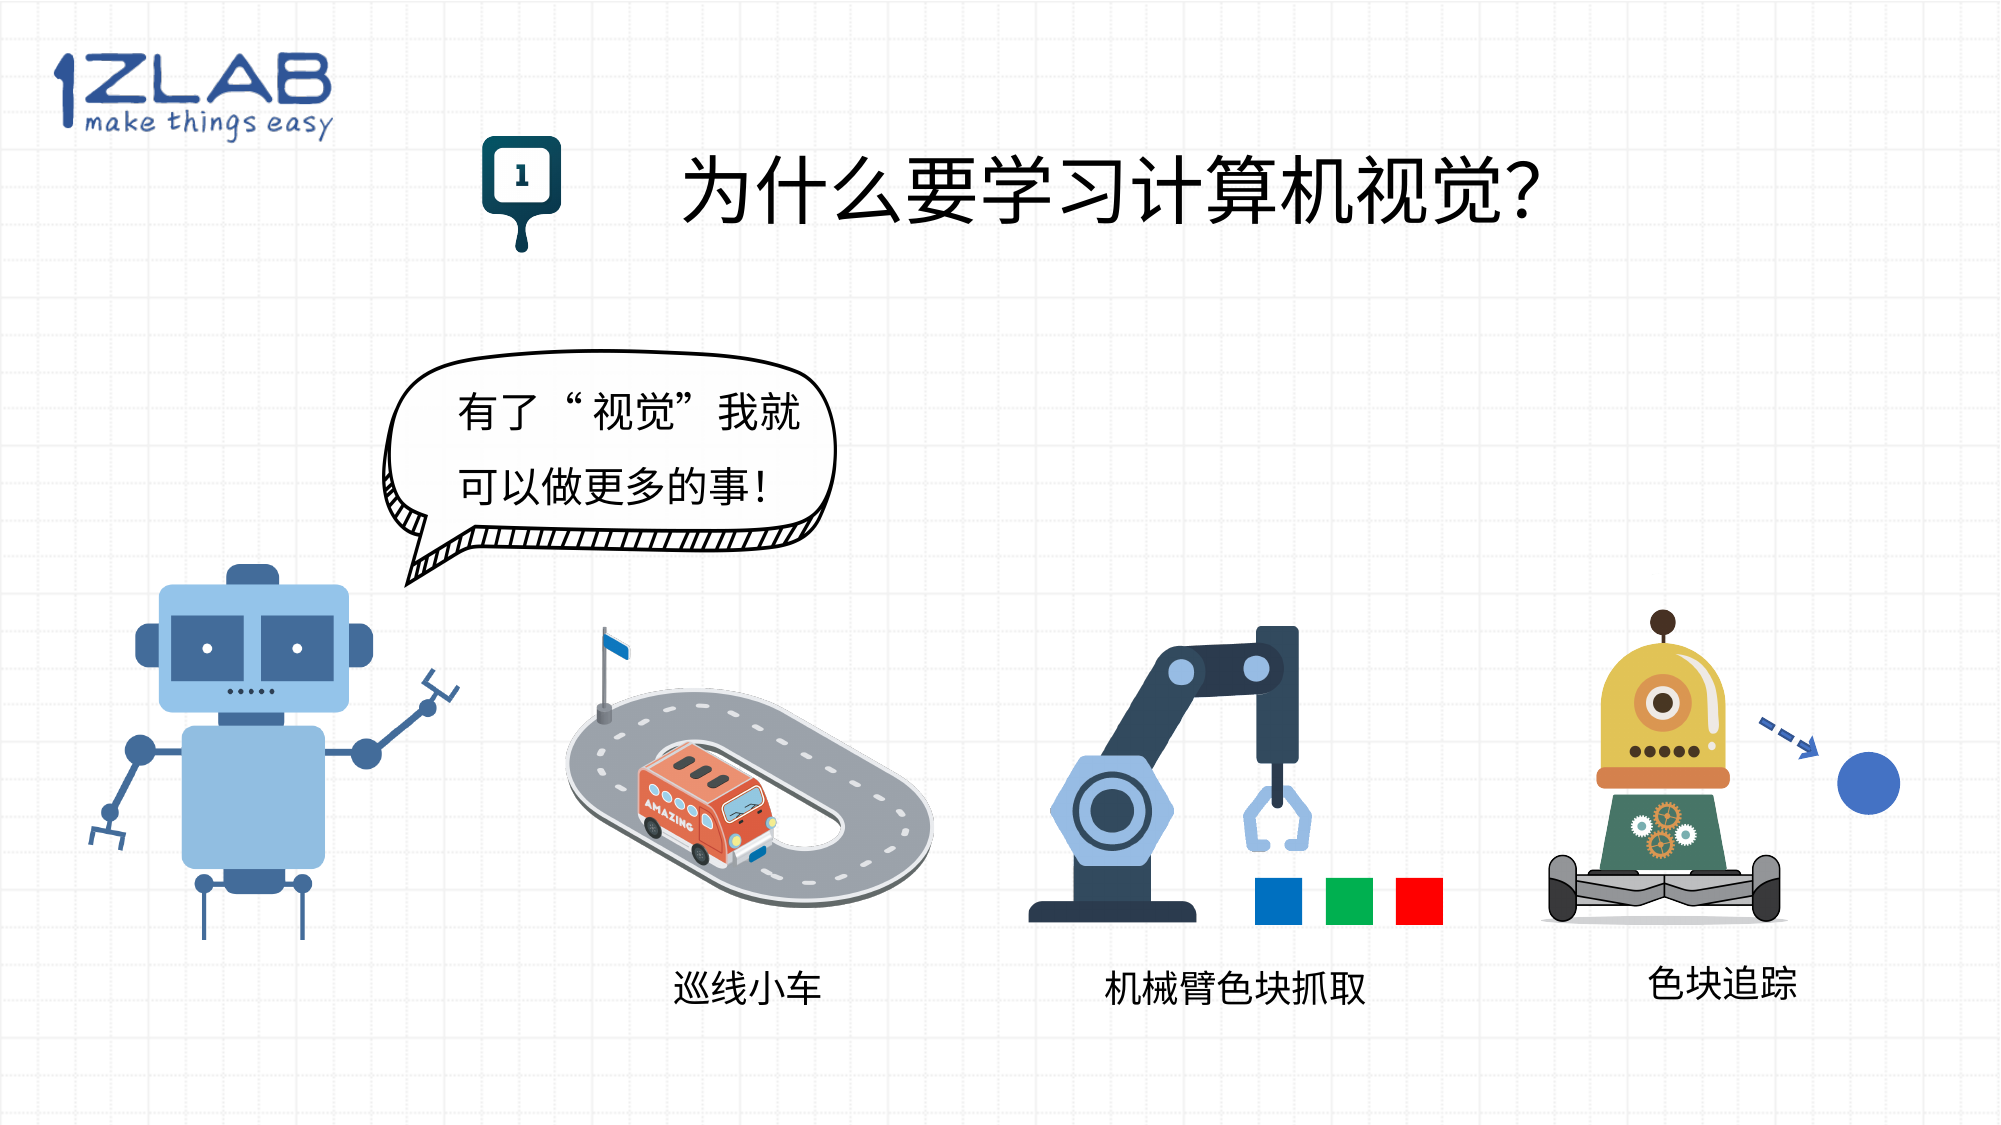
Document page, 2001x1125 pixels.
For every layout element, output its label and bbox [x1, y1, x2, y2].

picture [0, 1, 2000, 1125]
text_box [1756, 724, 1824, 753]
